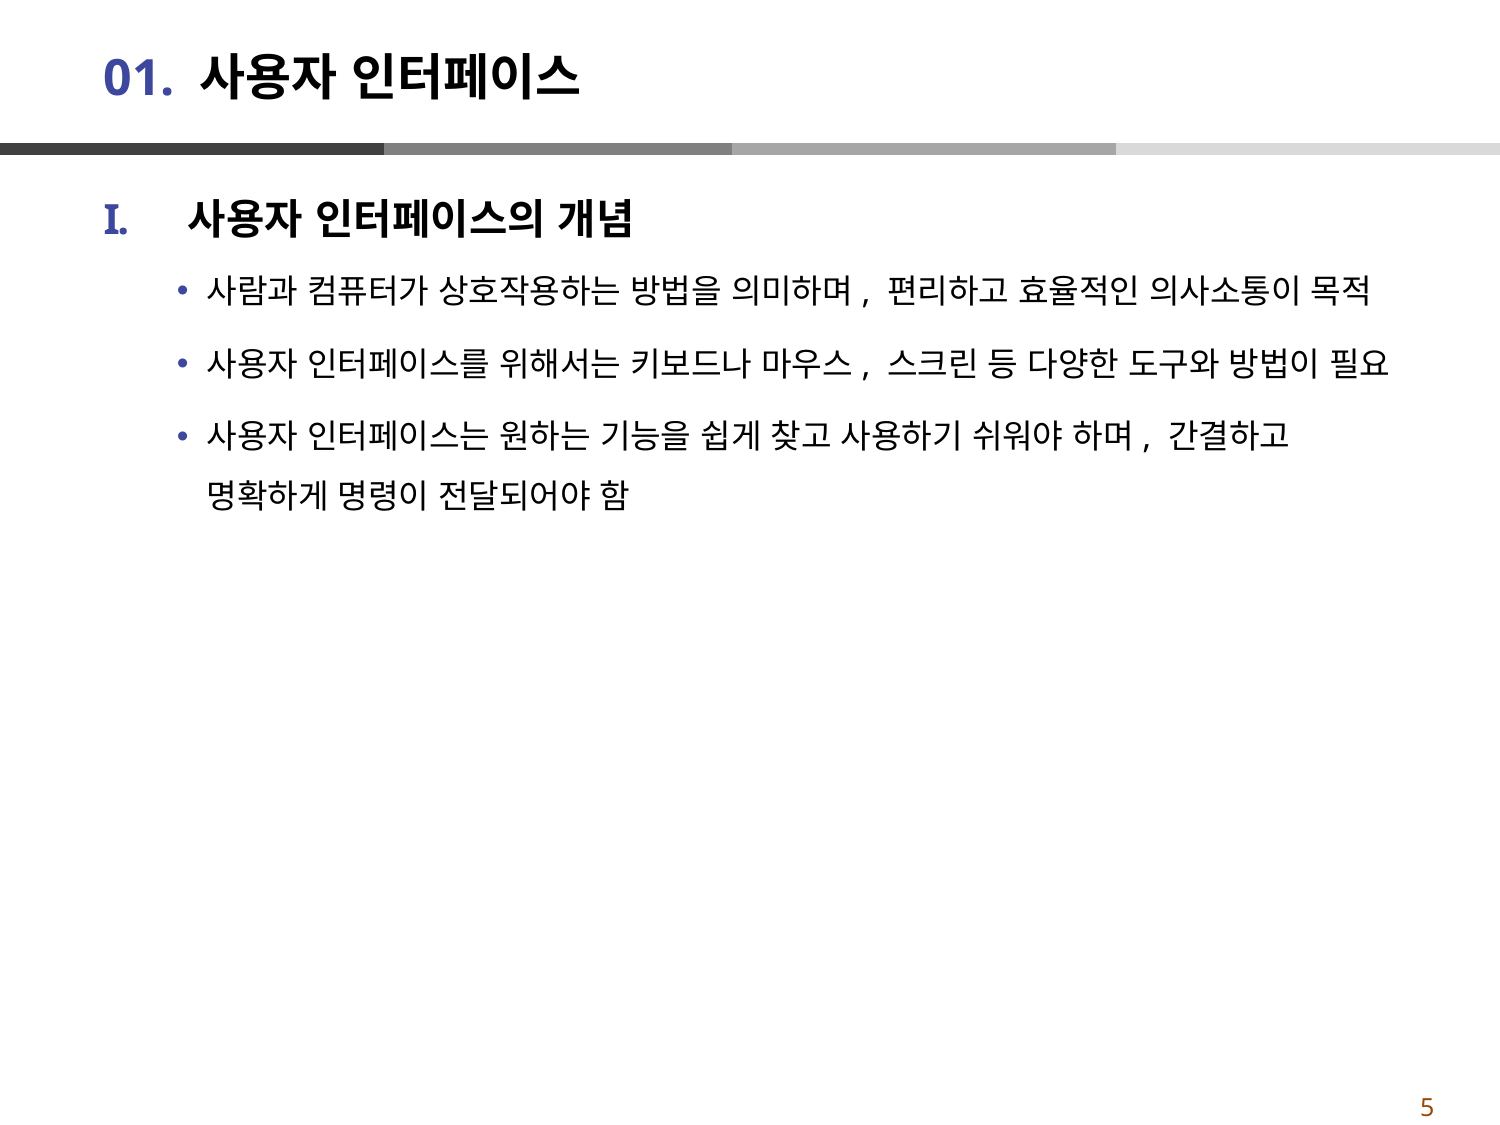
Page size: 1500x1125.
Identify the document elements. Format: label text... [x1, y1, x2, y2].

list 사용자 인터페이스의 개념 사람과 컴퓨터가 상호작용하는 방법을 의미하며, 편리하고 효율적인 의사소통이 목적 사용자 인터페이스를 위해서는 키보드나 마우스, 스크린 등 다양한 도구와 방법이 필요 사용자 인터페이스는 원하는 기능을 쉽게 찾고 사용하기 쉬워야 하며, 간결하고 명확하게 명령이 전달되어야 함 [88, 160, 1412, 1060]
title 01. 사용자 인터페이스 [88, 30, 1400, 121]
